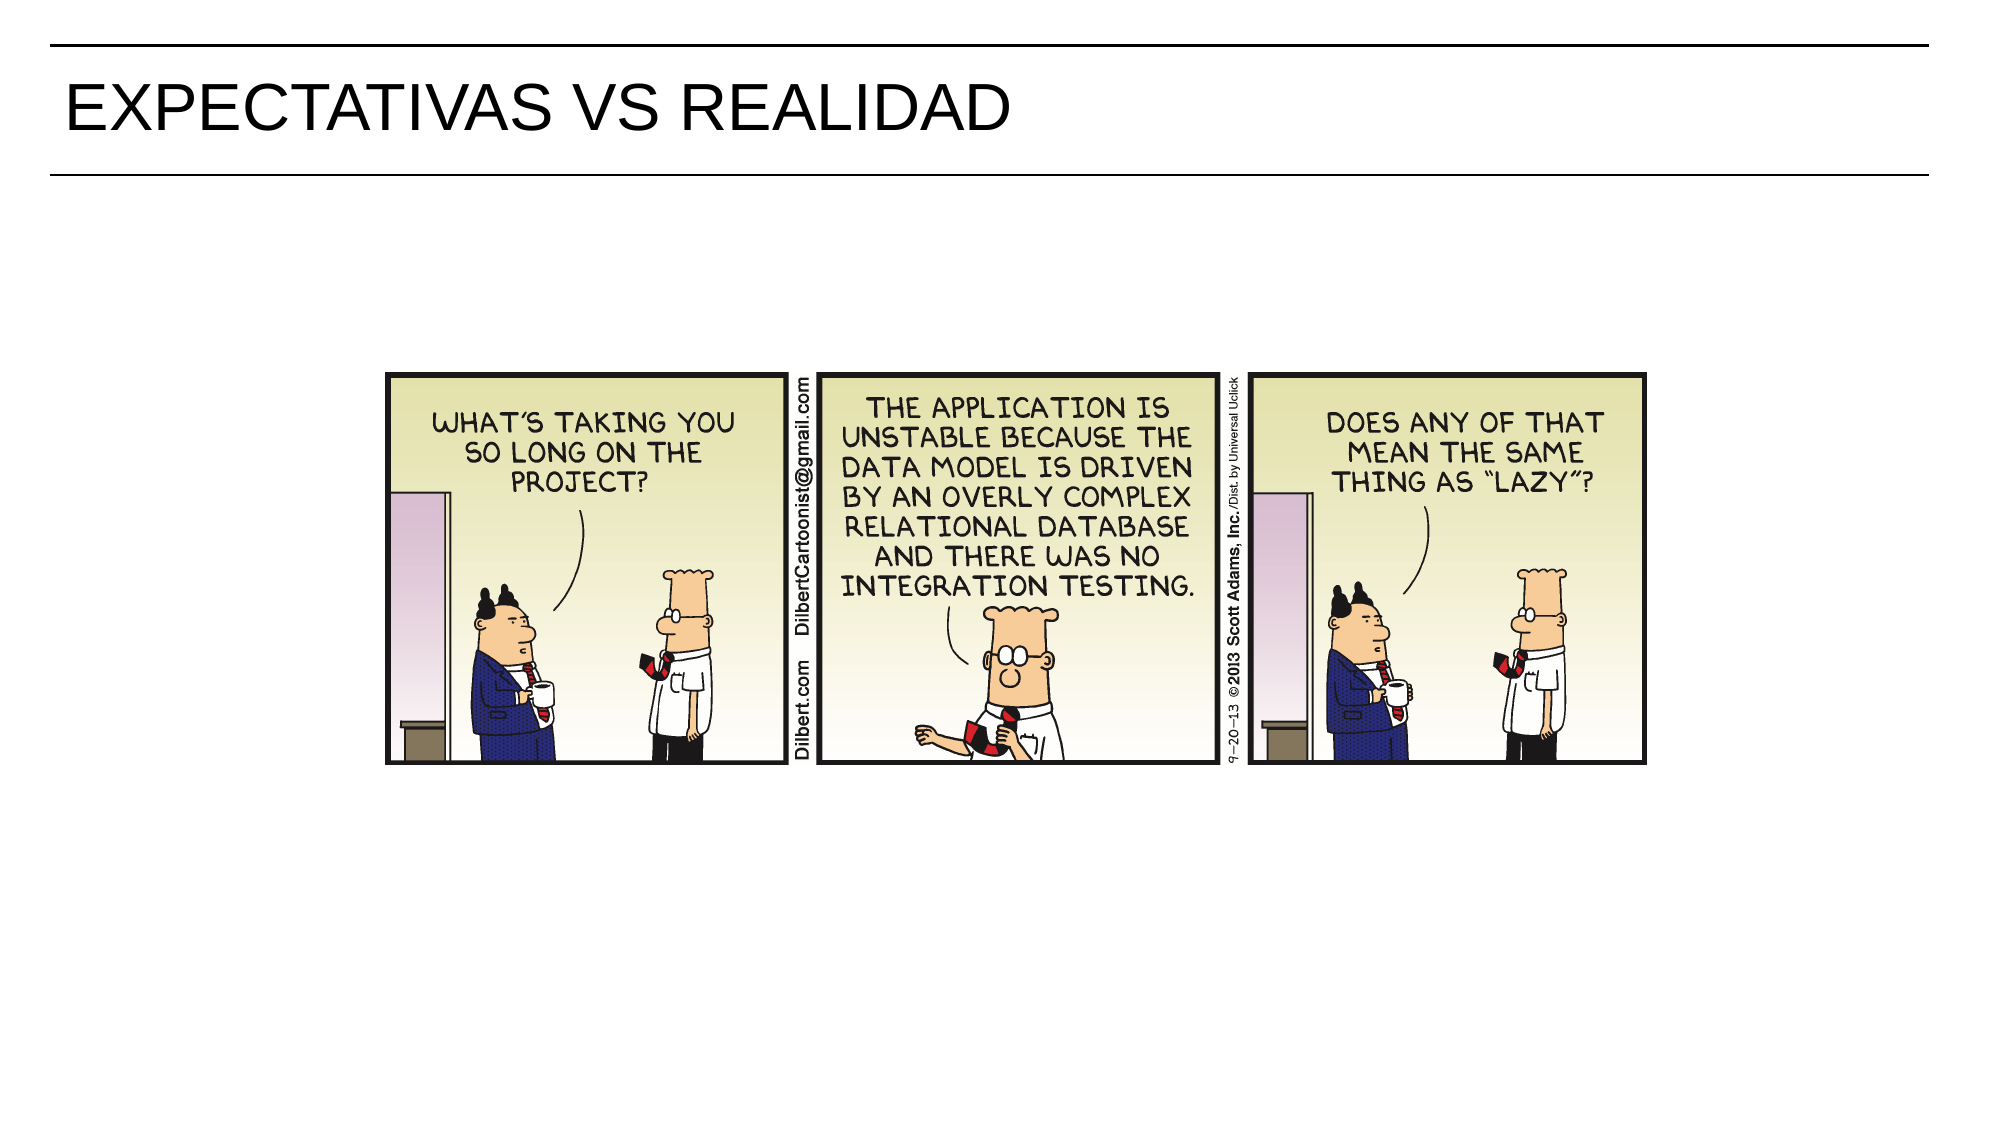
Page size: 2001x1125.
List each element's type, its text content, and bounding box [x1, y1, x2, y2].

title EXPECTATIVAS VS REALIDAD [49, 64, 1929, 153]
picture [385, 372, 1647, 765]
